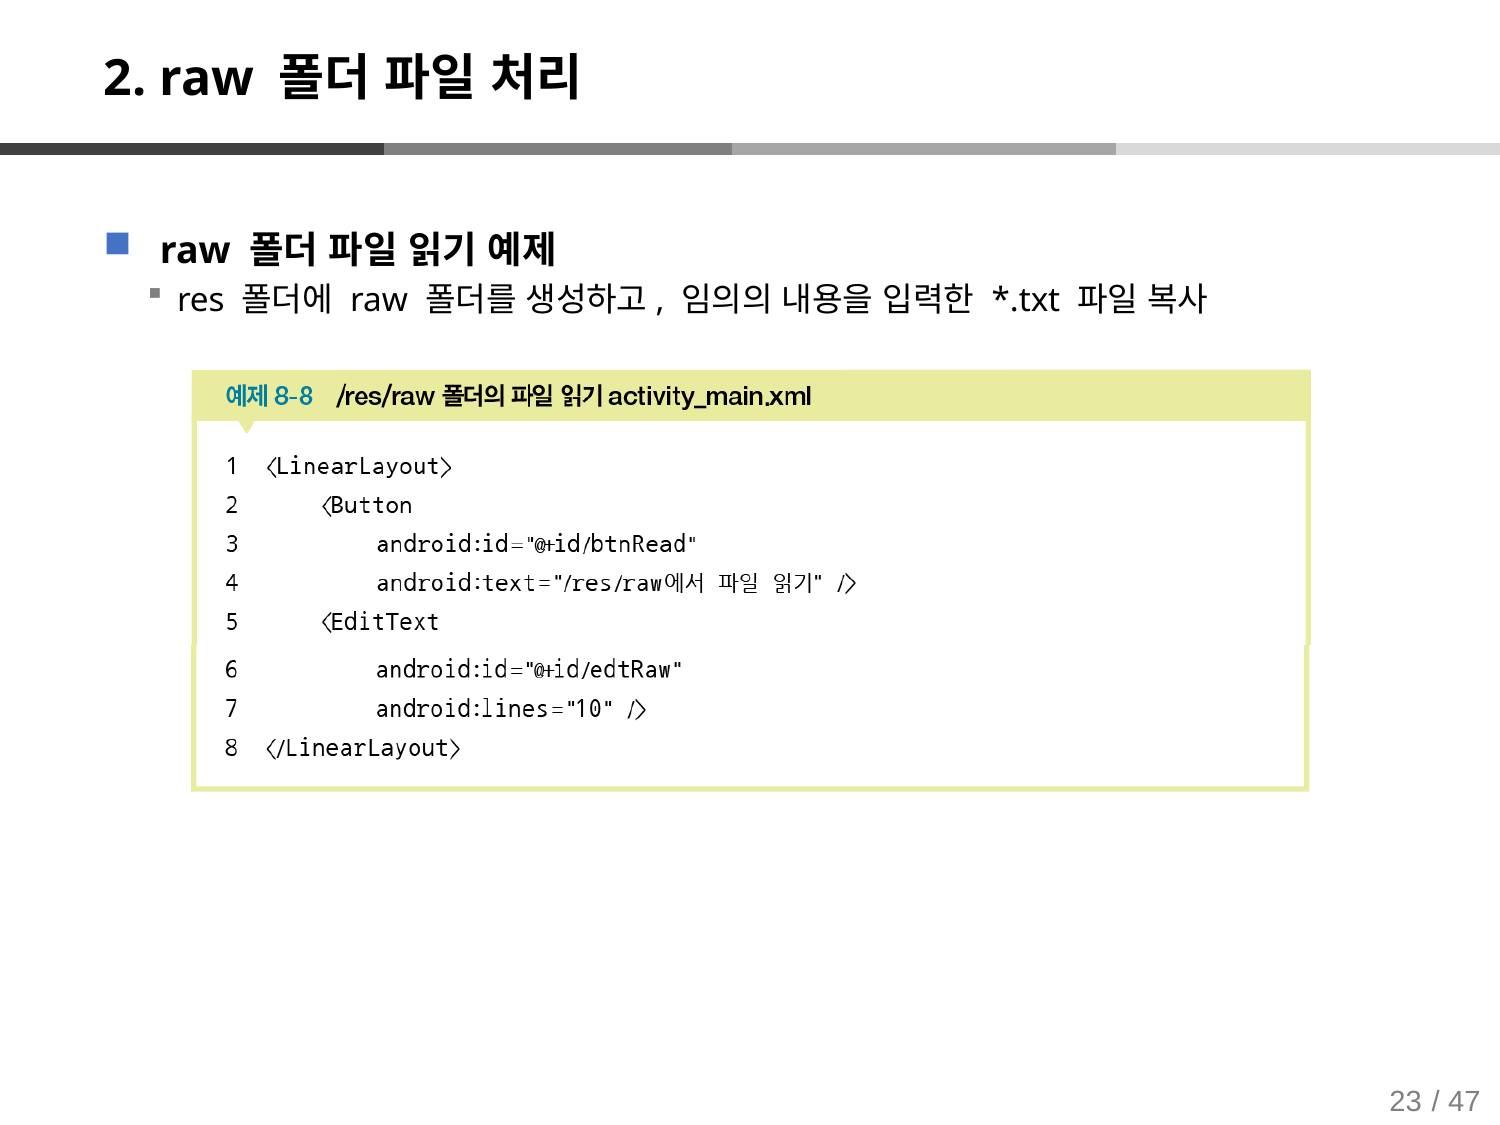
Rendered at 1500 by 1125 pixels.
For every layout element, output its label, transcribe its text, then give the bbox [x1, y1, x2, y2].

title 2. raw 폴더 파일 처리 [88, 30, 1211, 121]
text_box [179, 360, 1321, 801]
list raw 폴더 파일 읽기 예제 res 폴더에 raw 폴더를 생성하고, 임의의 내용을 입력한 *.txt 파일 복사 [88, 196, 1436, 1083]
